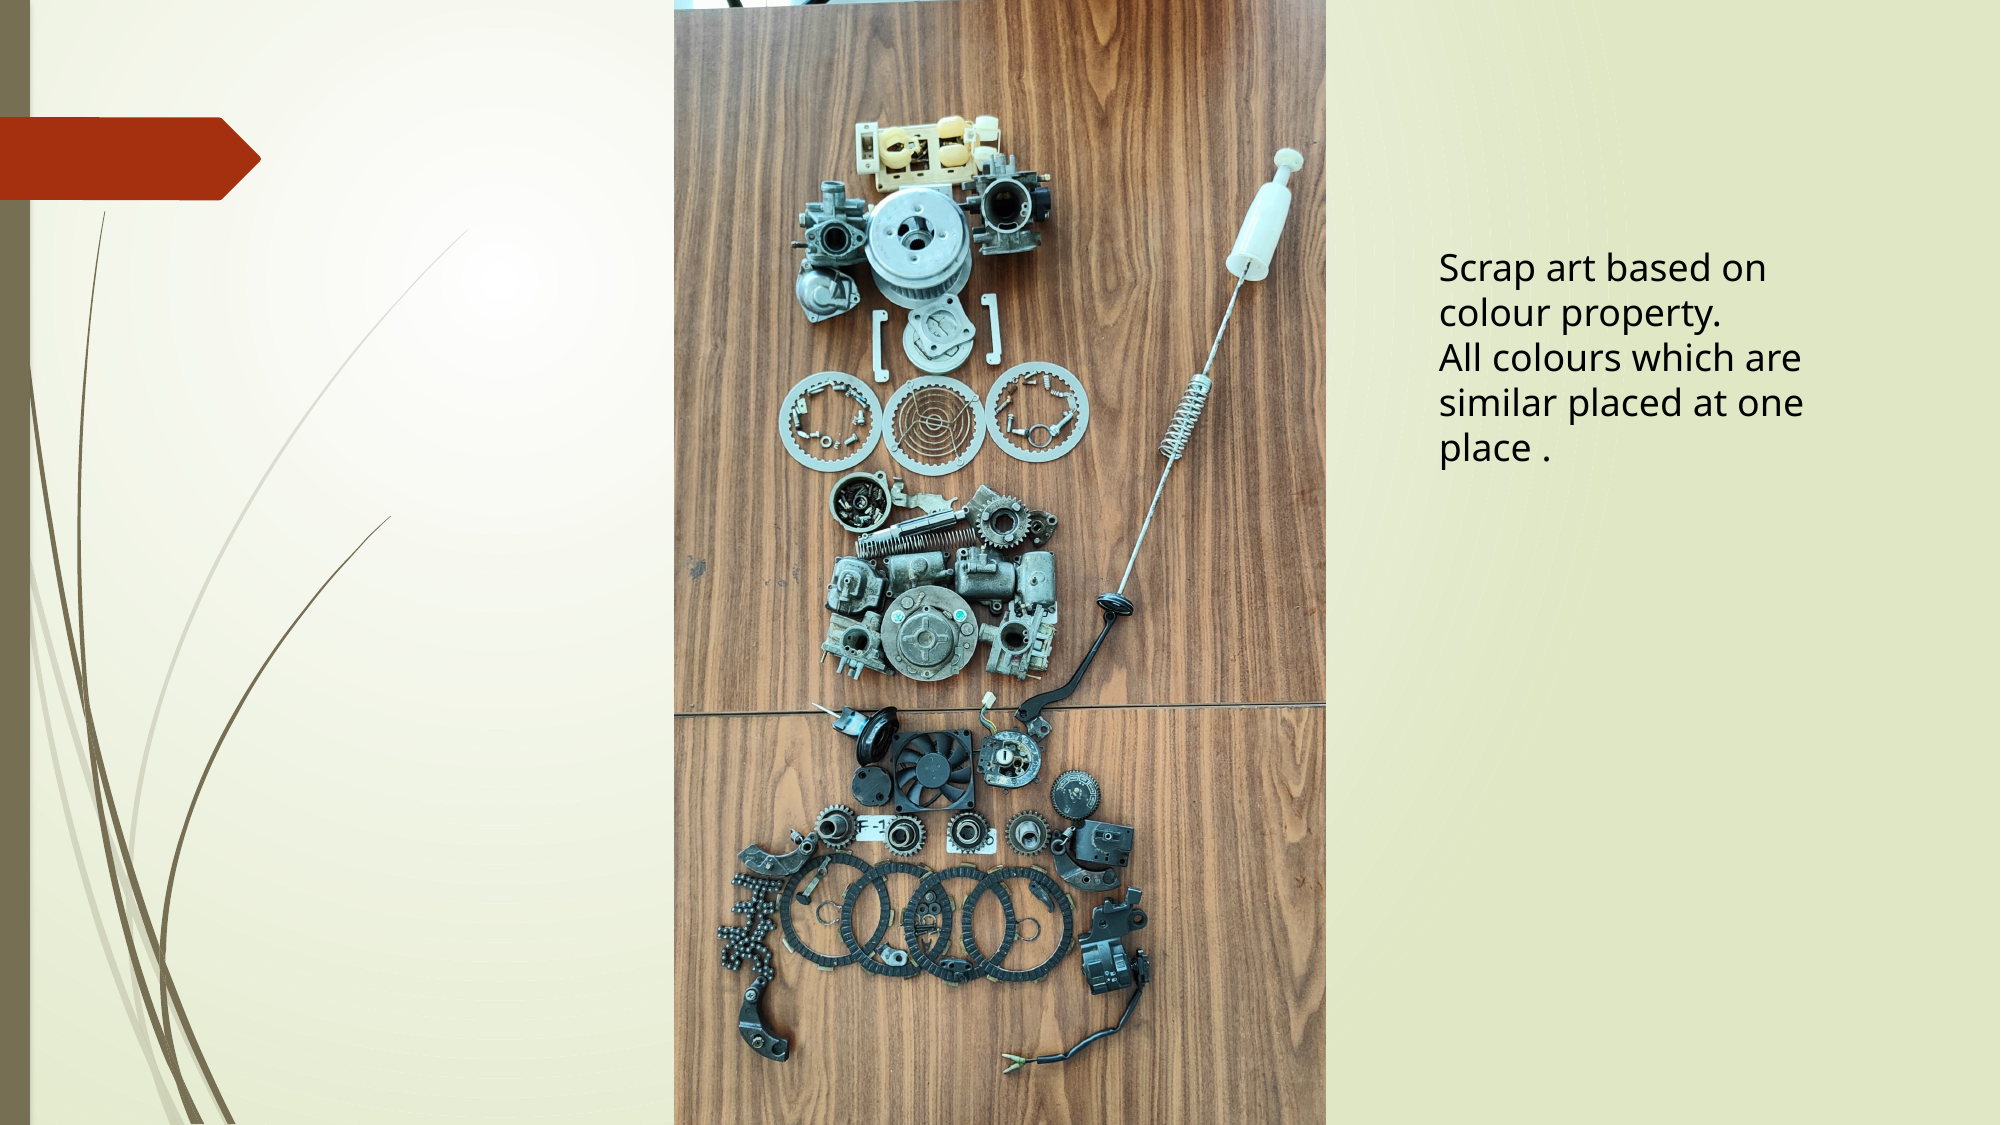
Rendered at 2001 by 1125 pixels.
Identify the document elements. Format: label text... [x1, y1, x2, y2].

picture [674, 0, 1326, 1125]
text_box Scrap art based on colour property. All colours which are similar placed at one place . [1424, 236, 1897, 521]
